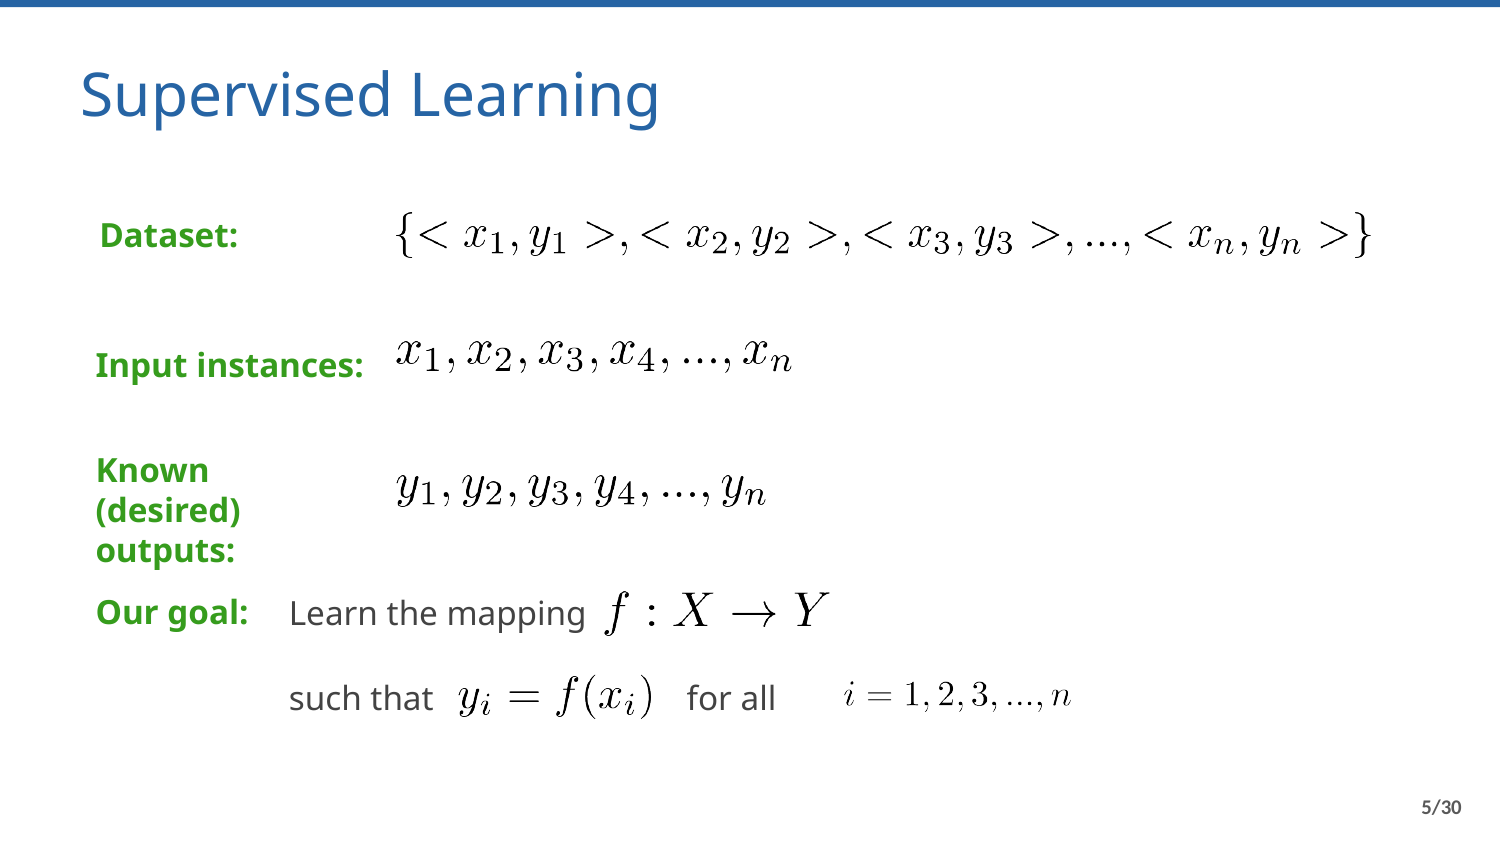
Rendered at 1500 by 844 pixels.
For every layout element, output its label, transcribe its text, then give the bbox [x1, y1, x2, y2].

text_box Dataset: [84, 198, 381, 271]
picture [603, 590, 831, 636]
text_box Supervised Learning [80, 56, 1229, 129]
picture [843, 680, 1072, 713]
picture [457, 673, 651, 720]
text_box such that for all [274, 662, 1177, 737]
picture [396, 475, 766, 507]
picture [396, 341, 793, 374]
text_box Our goal: [80, 576, 377, 649]
text_box Learn the mapping [274, 577, 721, 650]
text_box Input instances: [80, 329, 384, 402]
text_box Known (desired) outputs: [80, 434, 377, 531]
picture [396, 212, 1372, 258]
